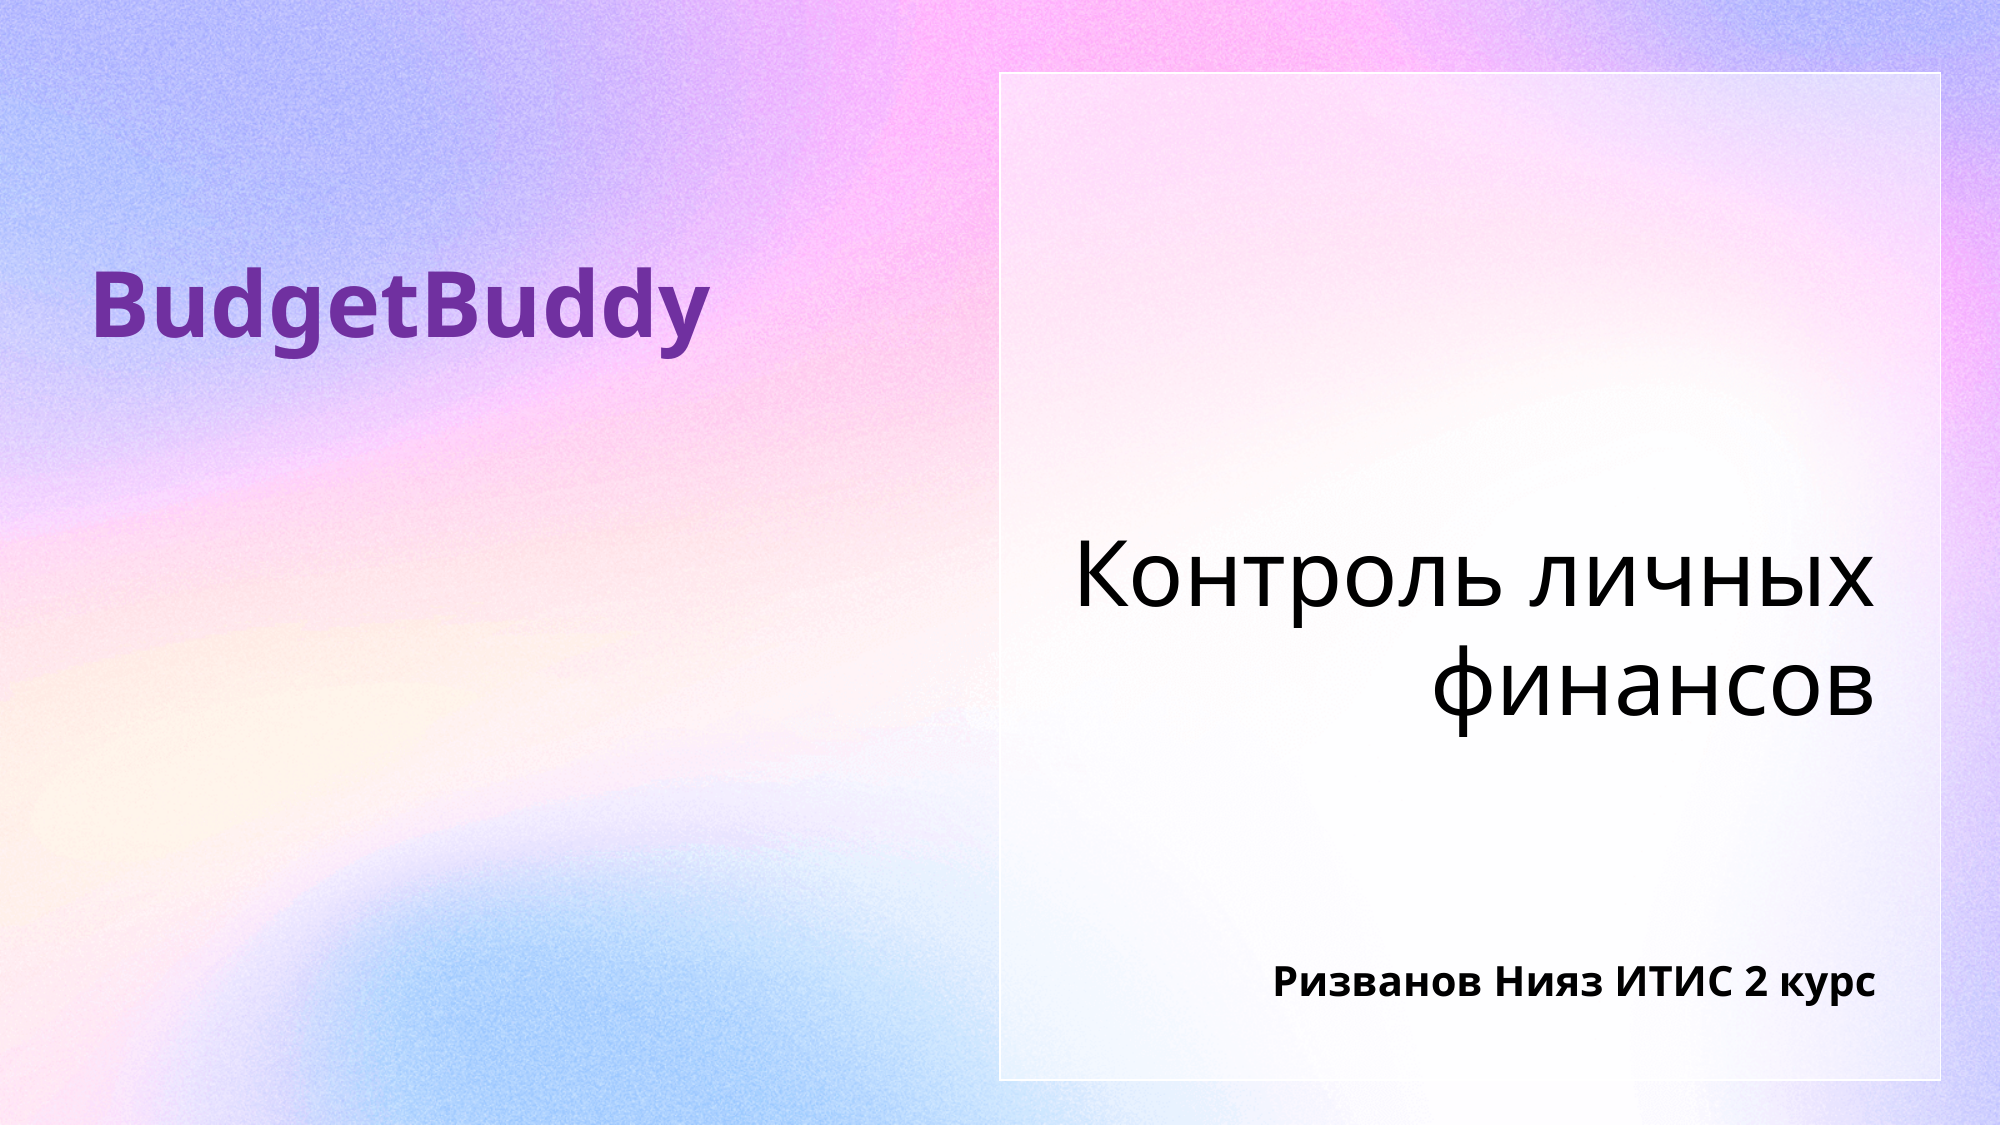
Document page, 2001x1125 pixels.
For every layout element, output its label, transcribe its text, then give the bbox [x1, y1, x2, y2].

text_box Ризванов Нияз ИТИС 2 курс [1003, 947, 1892, 1013]
picture [0, 0, 2000, 1125]
text_box Контроль личных финансов [1003, 506, 1892, 742]
text_box BudgetBuddy [73, 238, 1003, 363]
